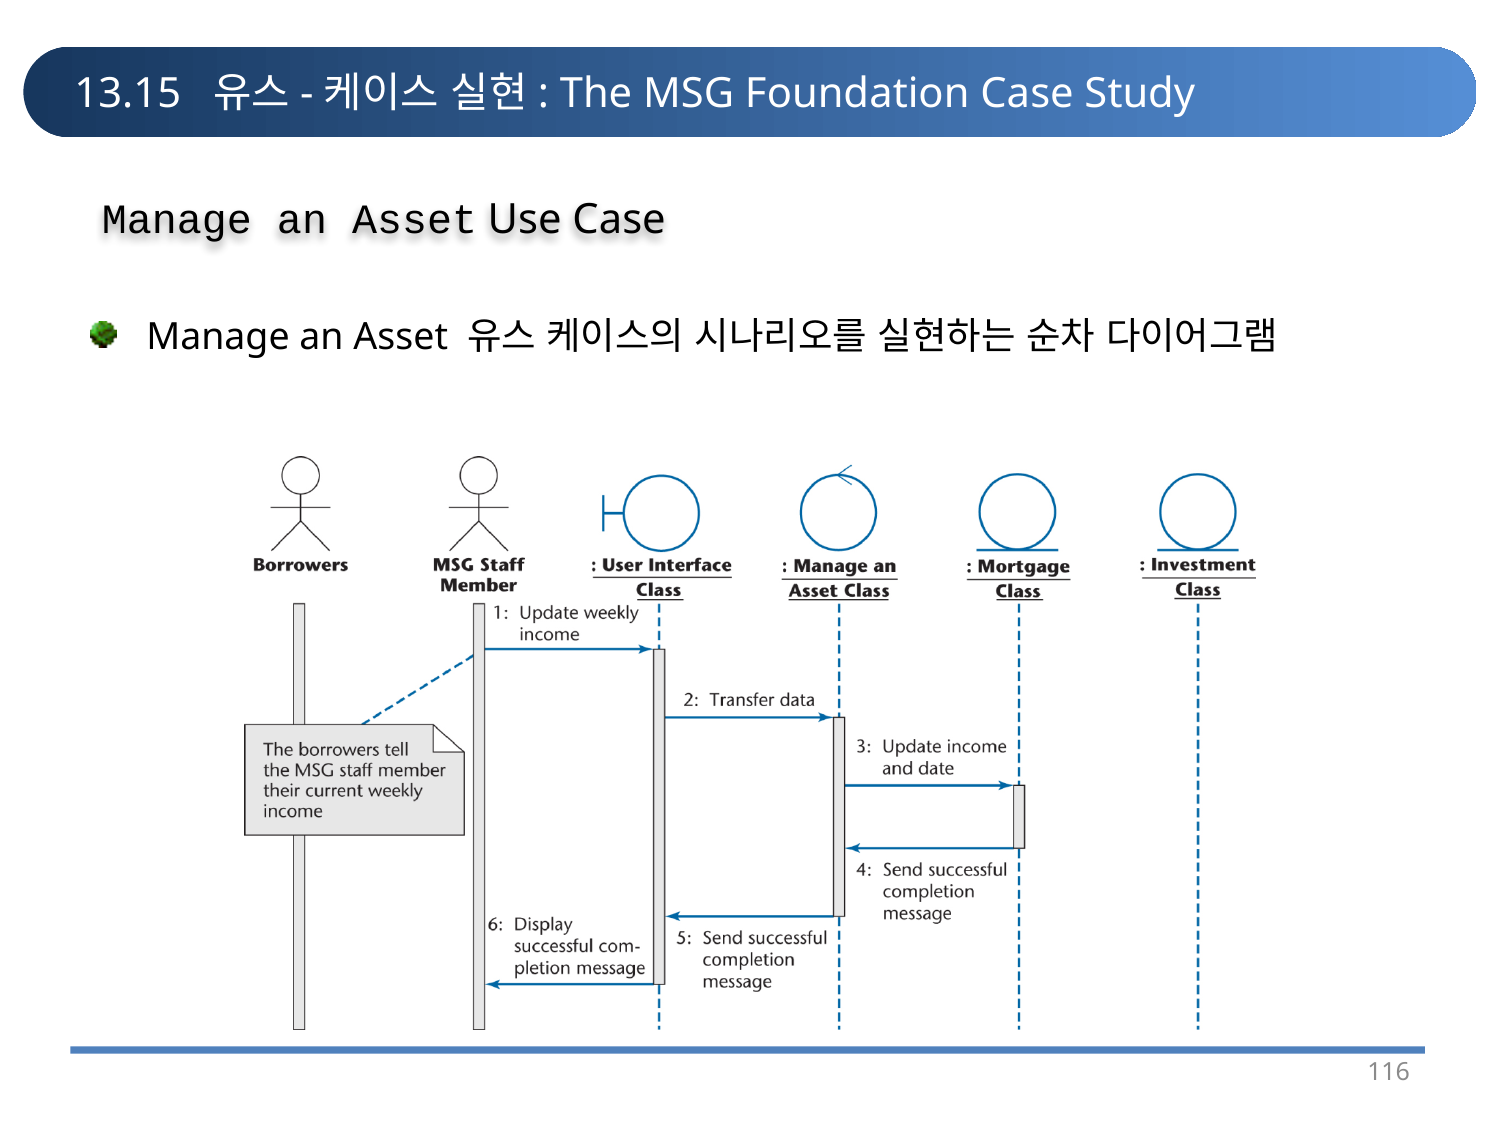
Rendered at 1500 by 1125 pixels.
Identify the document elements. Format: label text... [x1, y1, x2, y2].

picture [90, 321, 117, 348]
slide_number 116 [1074, 1042, 1425, 1103]
list Manage an Asset 유스 케이스의 시나리오를 실현하는 순차 다이어그램 [75, 290, 1447, 1005]
picture [244, 455, 1256, 1030]
title 13.15 유스-케이스 실현: The MSG Foundation Case Study [59, 56, 1410, 126]
list Manage an Asset Use Case [60, 180, 707, 255]
